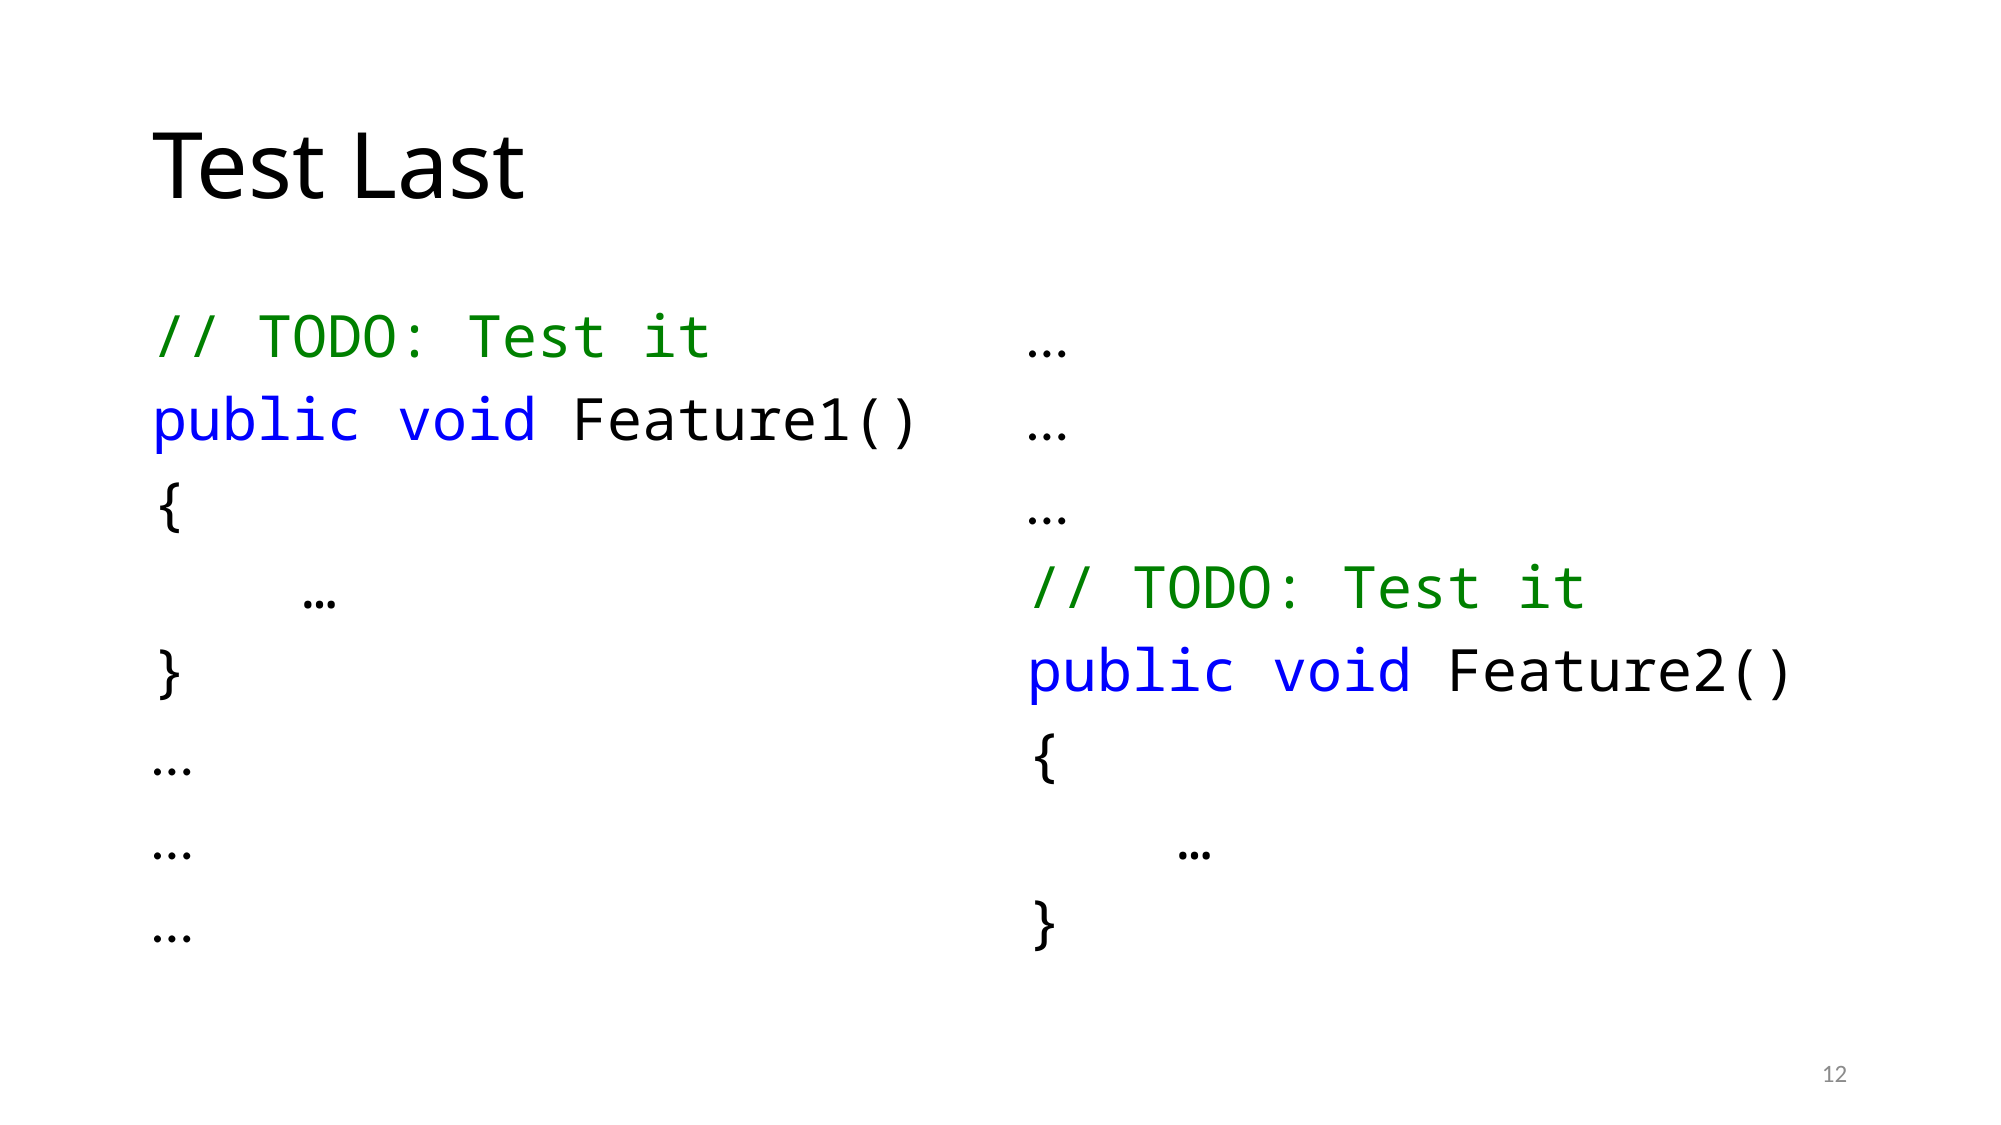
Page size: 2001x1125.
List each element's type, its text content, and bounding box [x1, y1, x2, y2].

list … … … // TODO: Test it public void Feature2() { … } [1012, 299, 1863, 1014]
title Test Last [137, 59, 1863, 278]
list // TODO: Test it public void Feature1() { … } … … … [137, 299, 988, 1014]
slide_number 12 [1412, 1042, 1863, 1103]
